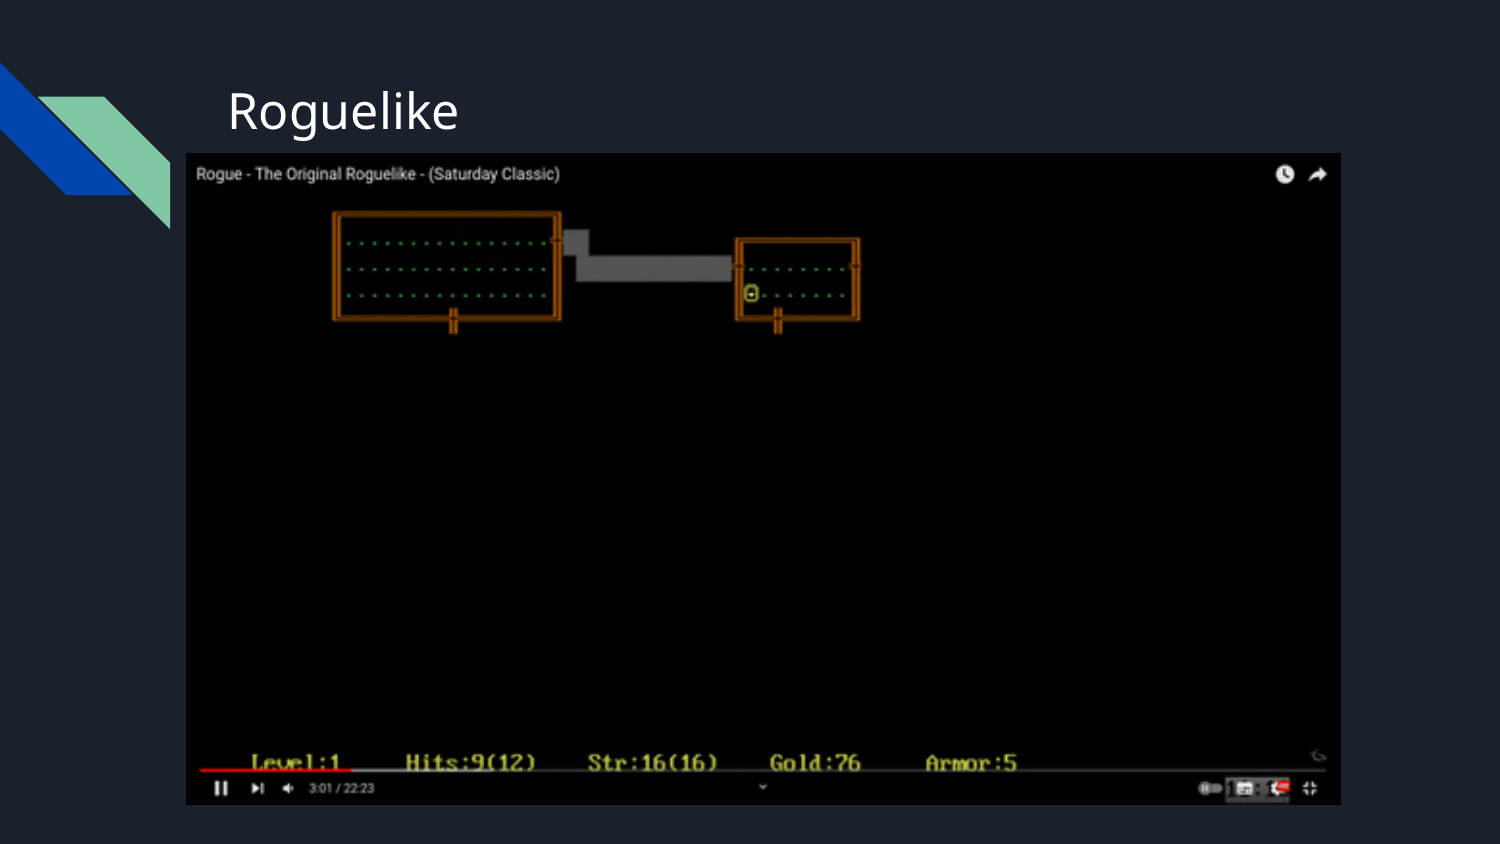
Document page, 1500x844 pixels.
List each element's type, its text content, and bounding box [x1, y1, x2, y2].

picture [185, 153, 1342, 805]
title Roguelike [212, 64, 1368, 215]
